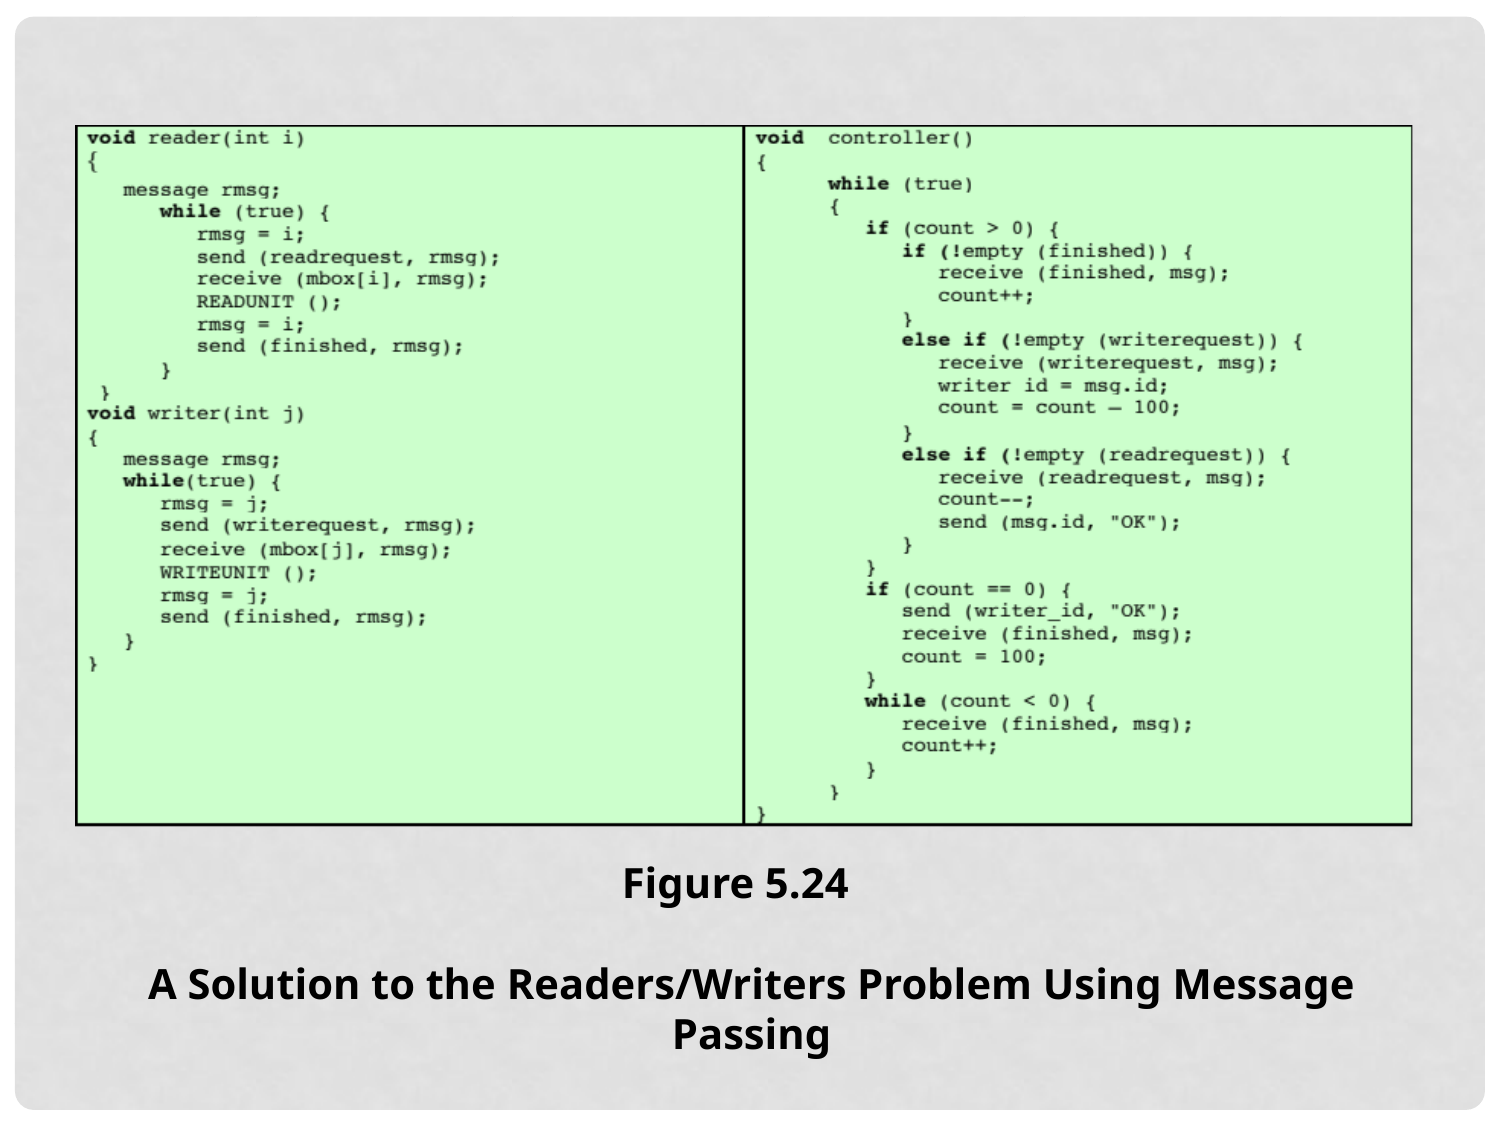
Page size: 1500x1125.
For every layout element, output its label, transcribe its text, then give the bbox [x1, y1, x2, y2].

picture [74, 124, 1413, 851]
text_box Figure 5.24 A Solution to the Readers/Writers Problem Using Message Passing [99, 851, 1404, 1115]
